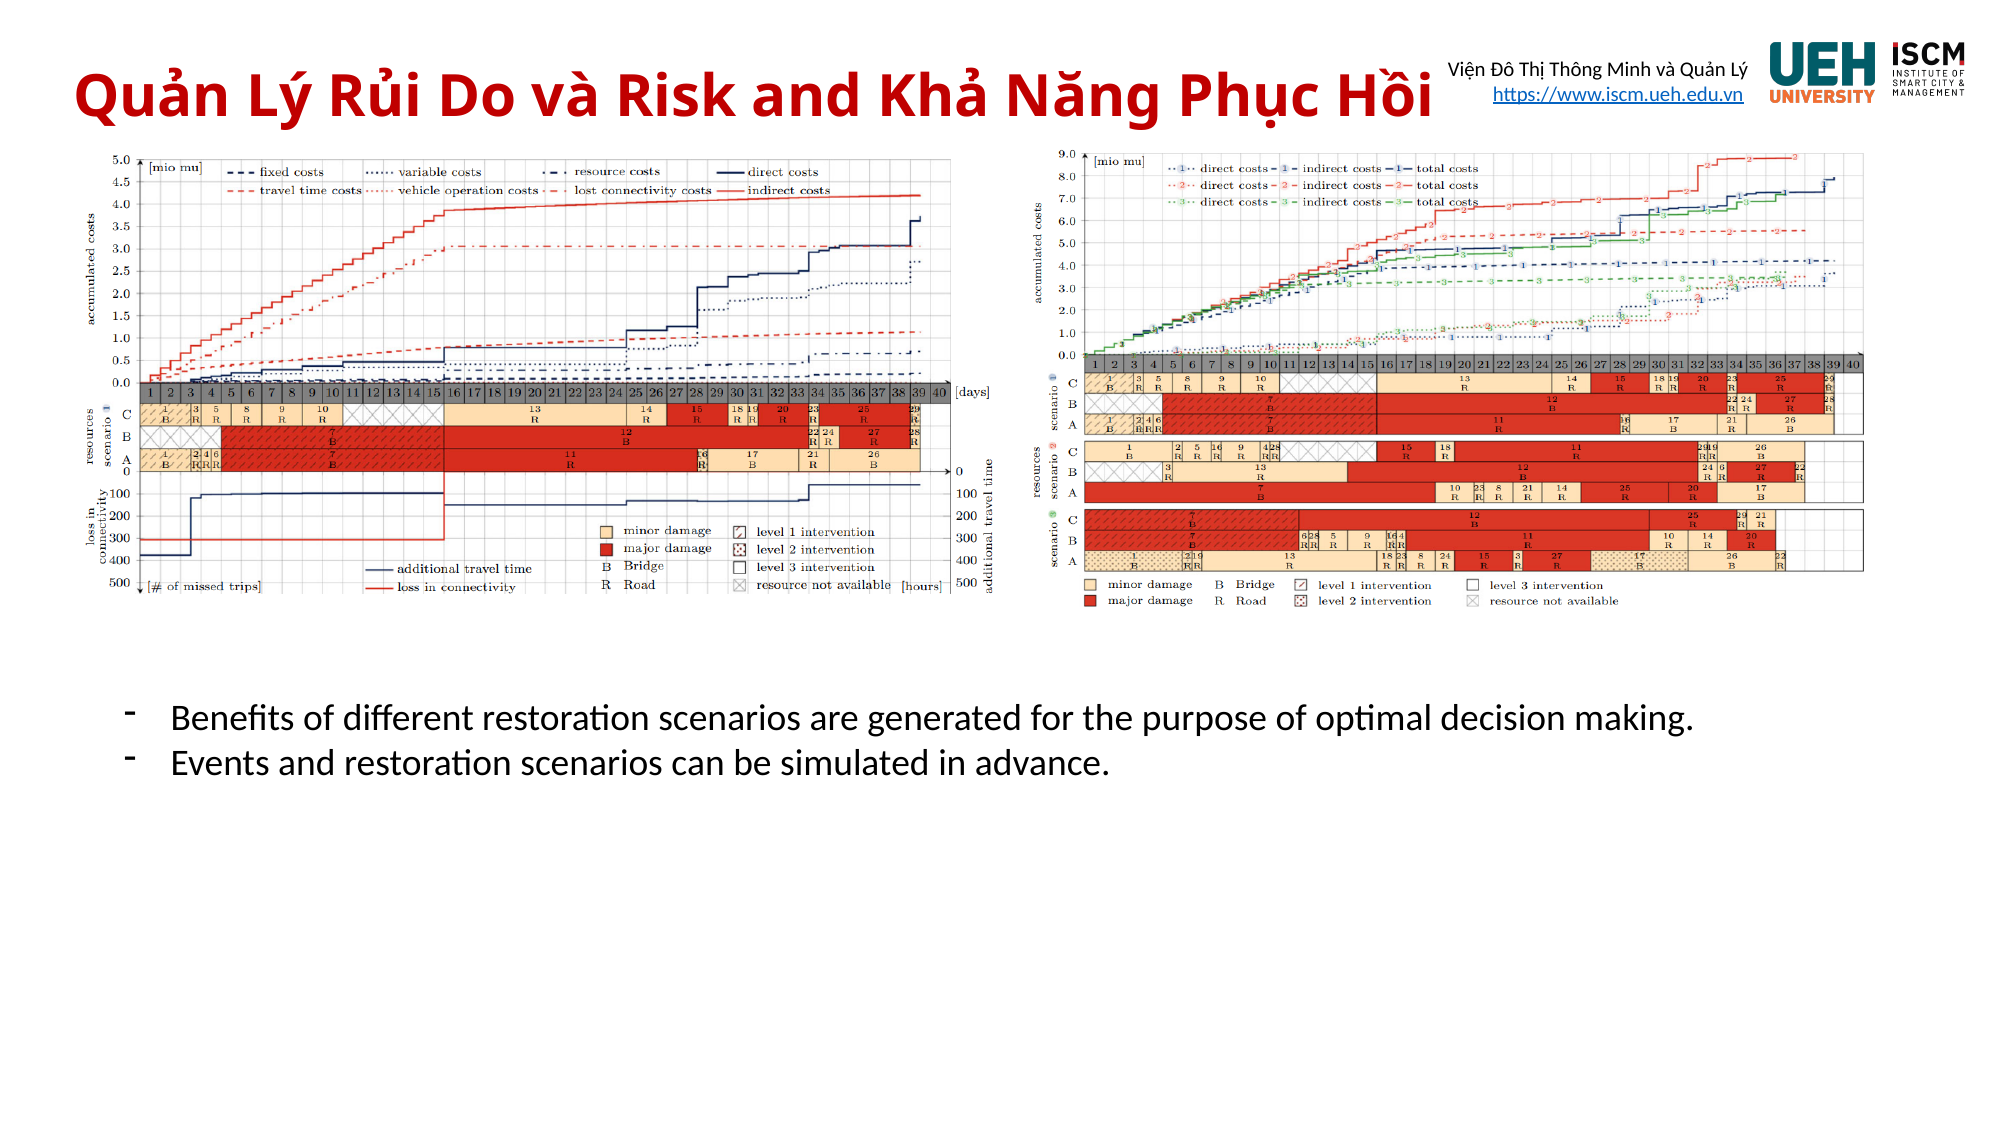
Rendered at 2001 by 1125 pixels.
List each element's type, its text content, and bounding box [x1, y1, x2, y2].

picture [1026, 144, 1867, 612]
text_box Benefits of different restoration scenarios are generated for the purpose of optimal decision making. Events and restoration scenarios can be simulated in advance. [108, 685, 1892, 791]
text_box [1415, 38, 1968, 114]
text_box Quản Lý Rủi Do và Risk and Khả Năng Phục Hồi [58, 48, 1942, 145]
picture [74, 148, 1006, 609]
